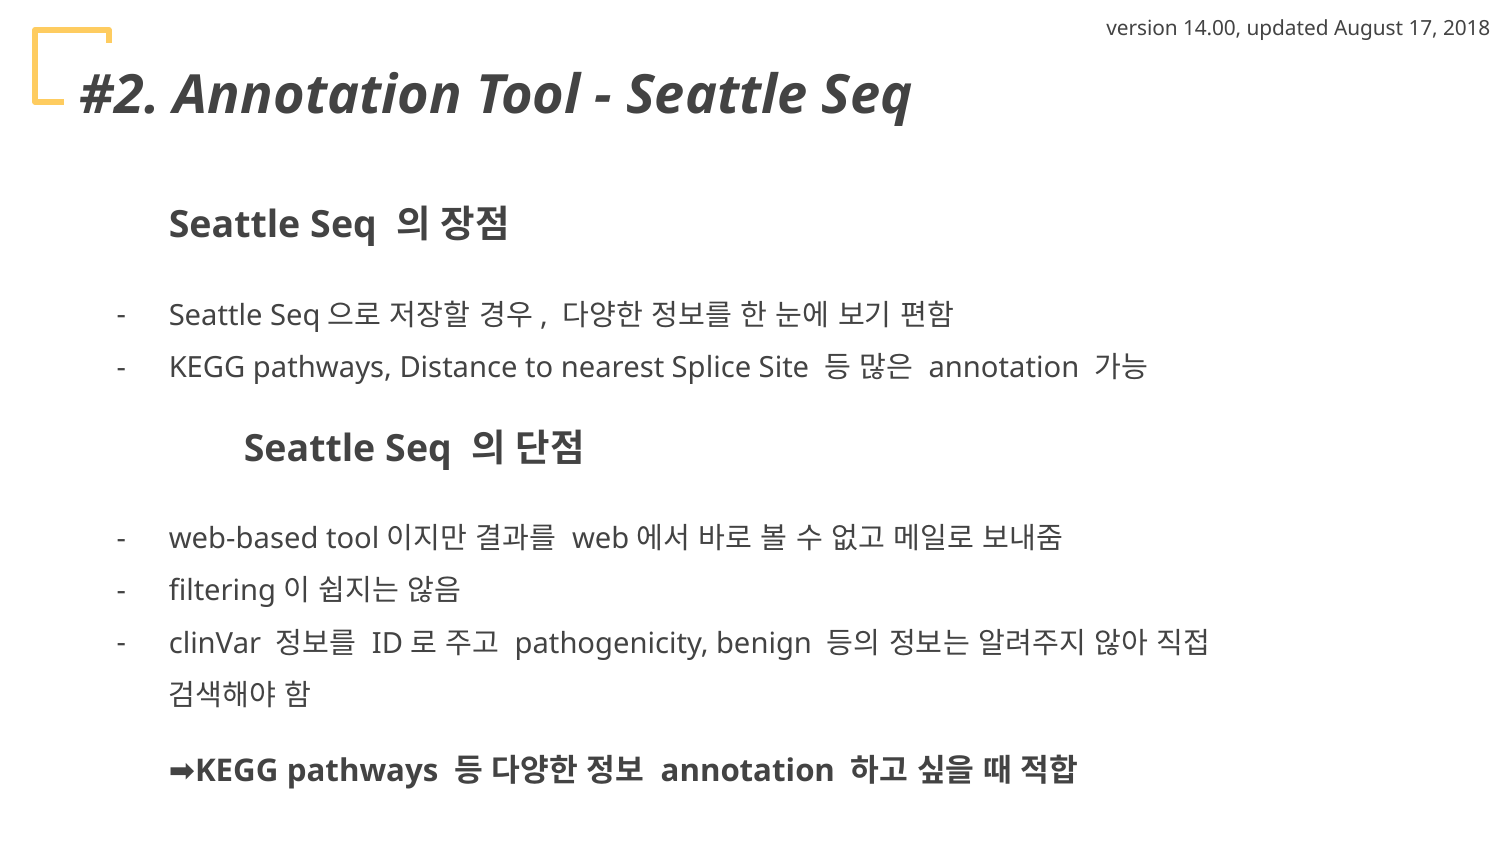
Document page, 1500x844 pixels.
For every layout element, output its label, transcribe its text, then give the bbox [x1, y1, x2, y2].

text_box Seattle Seq 의 장점 Seattle Seq으로 저장할 경우, 다양한 정보를 한 눈에 보기 편함 KEGG pathways, Distance to nearest Splice Site 등 많은 annotation 가능 Seattle Seq 의 단점 web-based tool이지만 결과를 web에서 바로 볼 수 없고 메일로 보내줌 filtering이 쉽지는 않음 clinVar 정보를 ID로 주고 pathogenicity, benign 등의 정보는 알려주지 않아 직접 검색해야 함 ➡KEGG pathways 등 다양한 정보 annotation 하고 싶을 때 적합 [78, 178, 1339, 821]
text_box #2. Annotation Tool - Seattle Seq [64, 43, 1245, 138]
text_box version 14.00, updated August 17, 2018 [1091, 0, 1500, 43]
text_box [35, 30, 109, 102]
